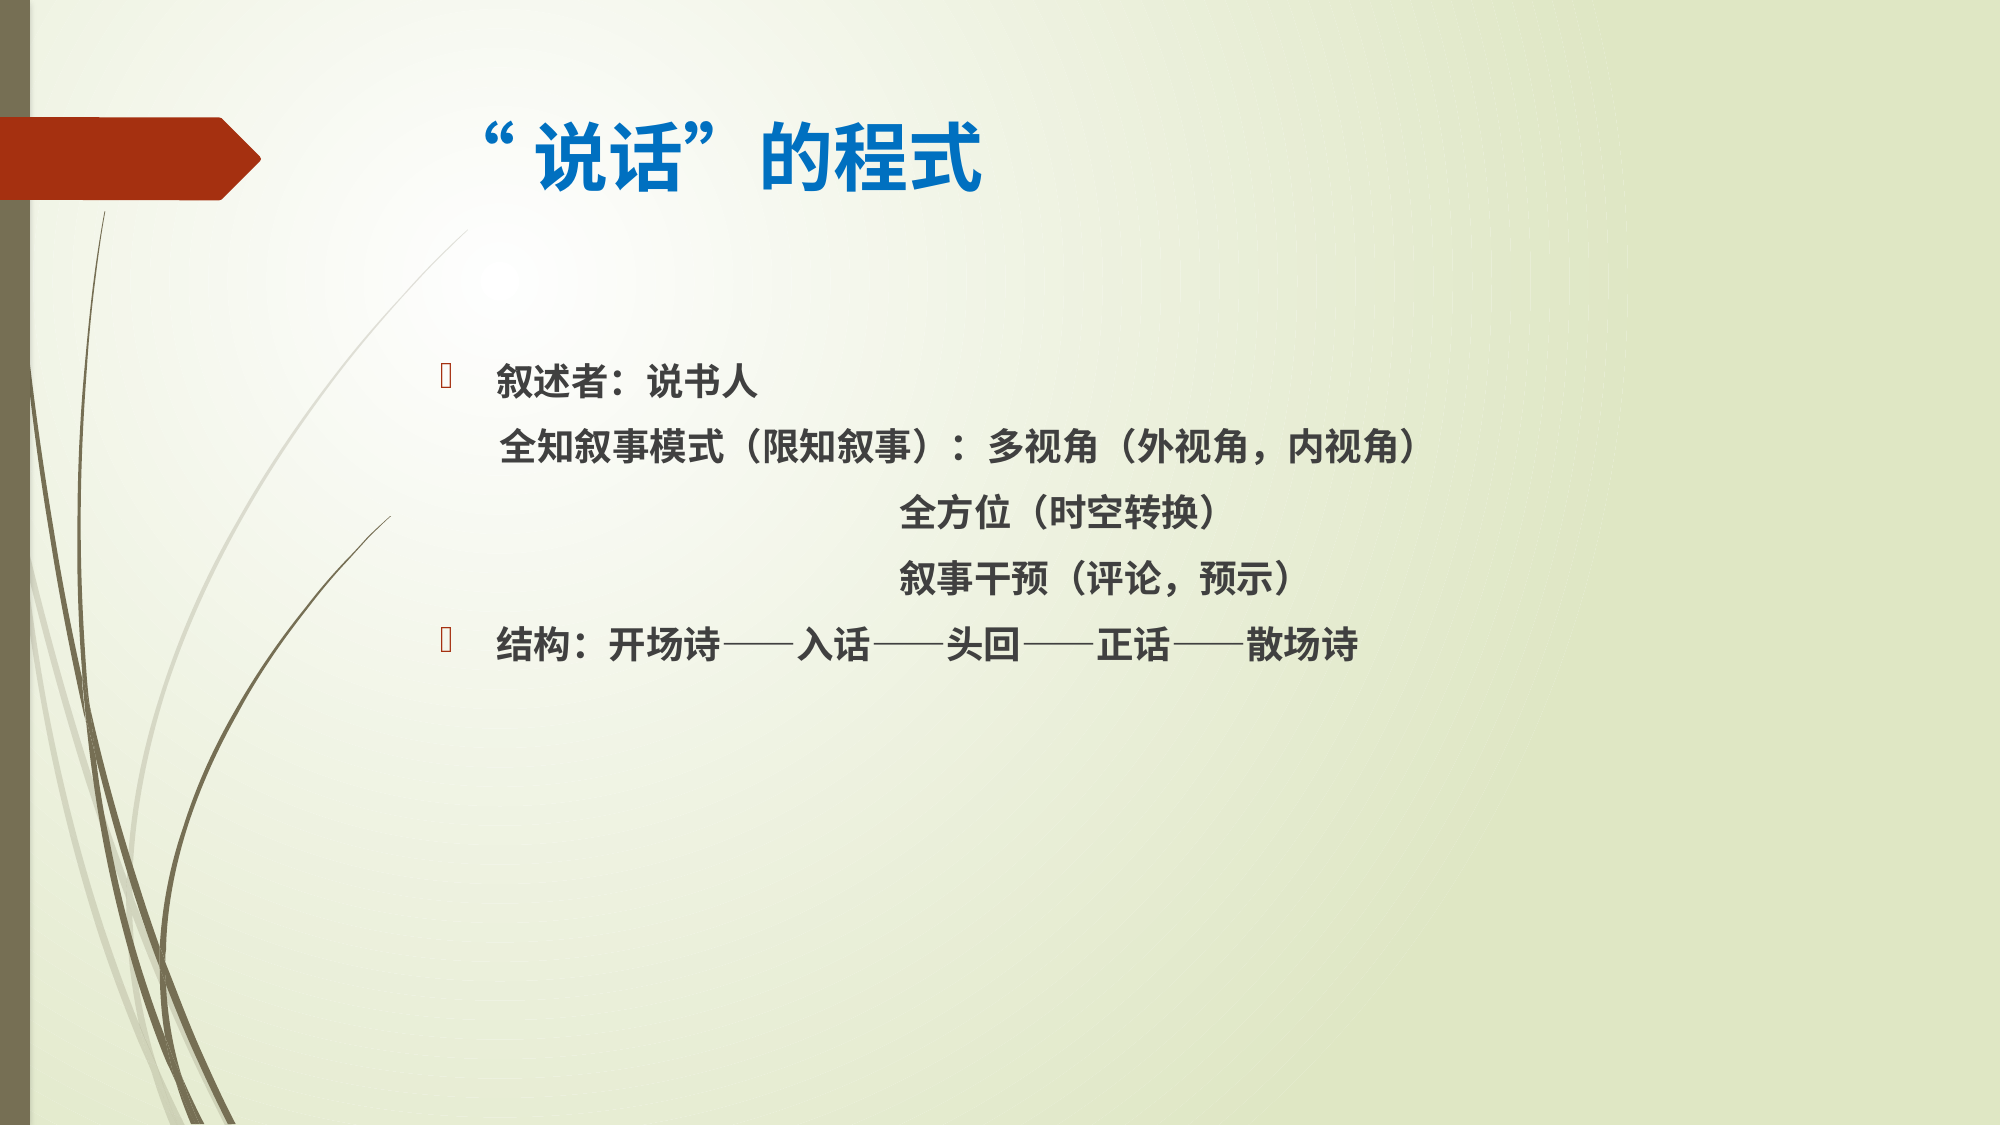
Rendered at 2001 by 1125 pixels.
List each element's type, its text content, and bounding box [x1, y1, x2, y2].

list 叙述者：说书人 全知叙事模式（限知叙事）：多视角（外视角，内视角） 全方位（时空转换） 叙事干预（评论，预示） 结构：开场诗——入话——头回——正话——散场诗 [424, 350, 1888, 970]
title “说话”的程式 [425, 102, 1888, 313]
